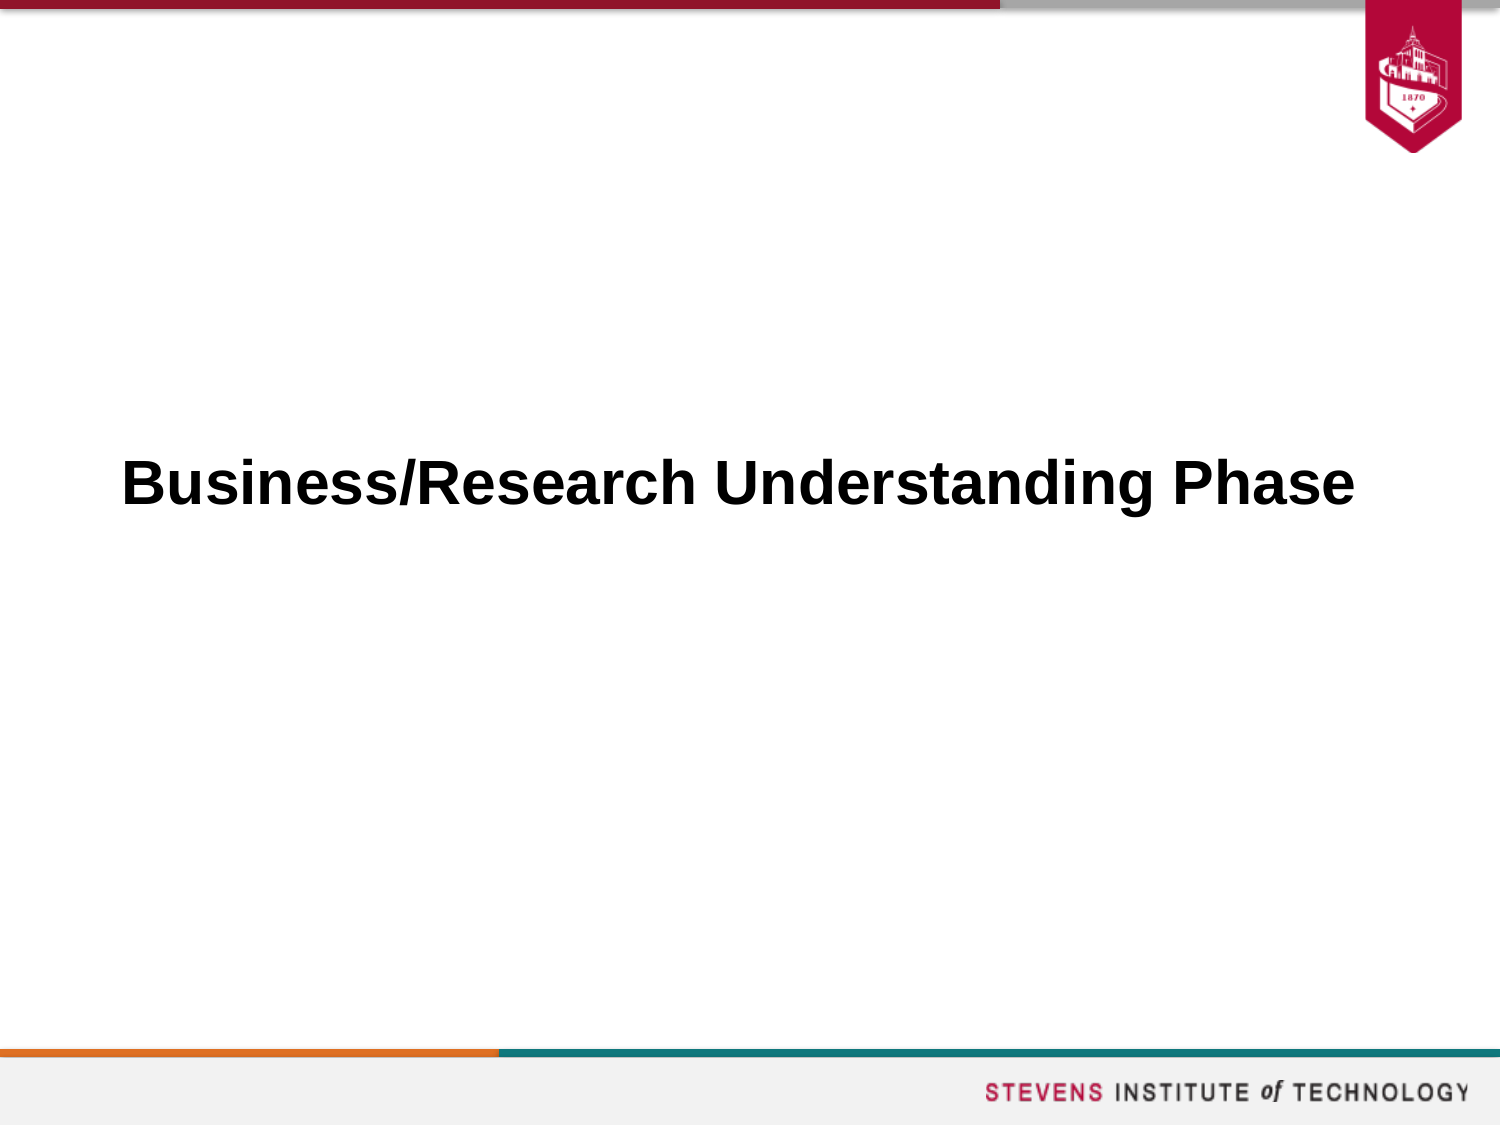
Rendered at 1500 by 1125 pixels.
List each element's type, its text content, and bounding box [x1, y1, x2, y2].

list Business/Research Understanding Phase [26, 366, 1471, 680]
